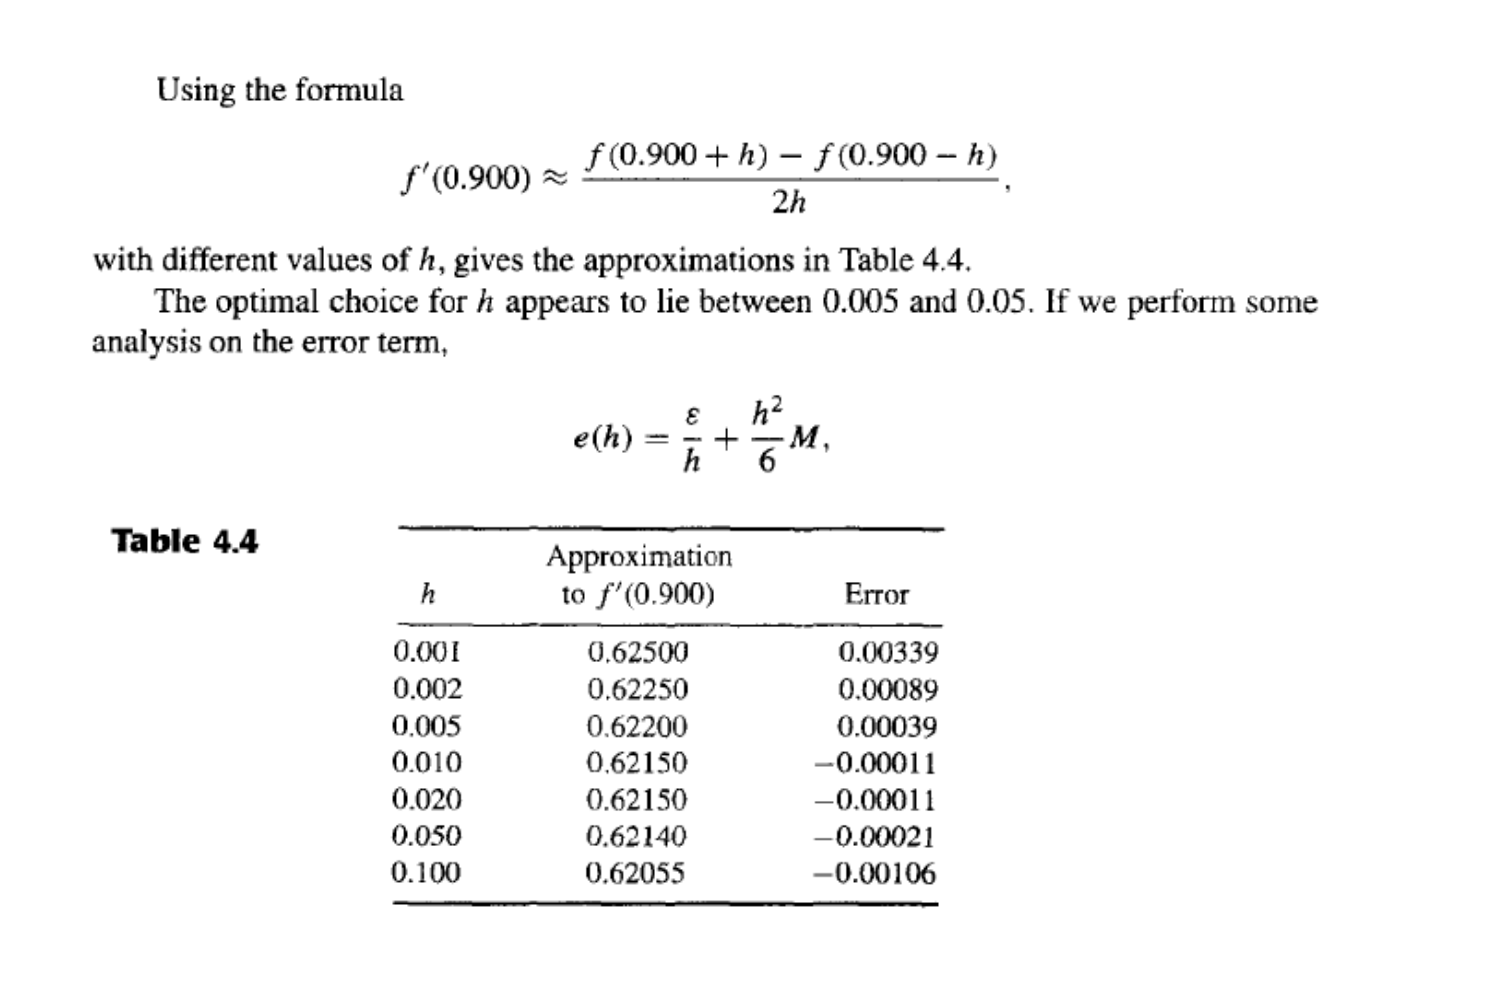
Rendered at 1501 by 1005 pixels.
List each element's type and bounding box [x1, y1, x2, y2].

picture [87, 489, 1127, 939]
list [62, 64, 1346, 534]
